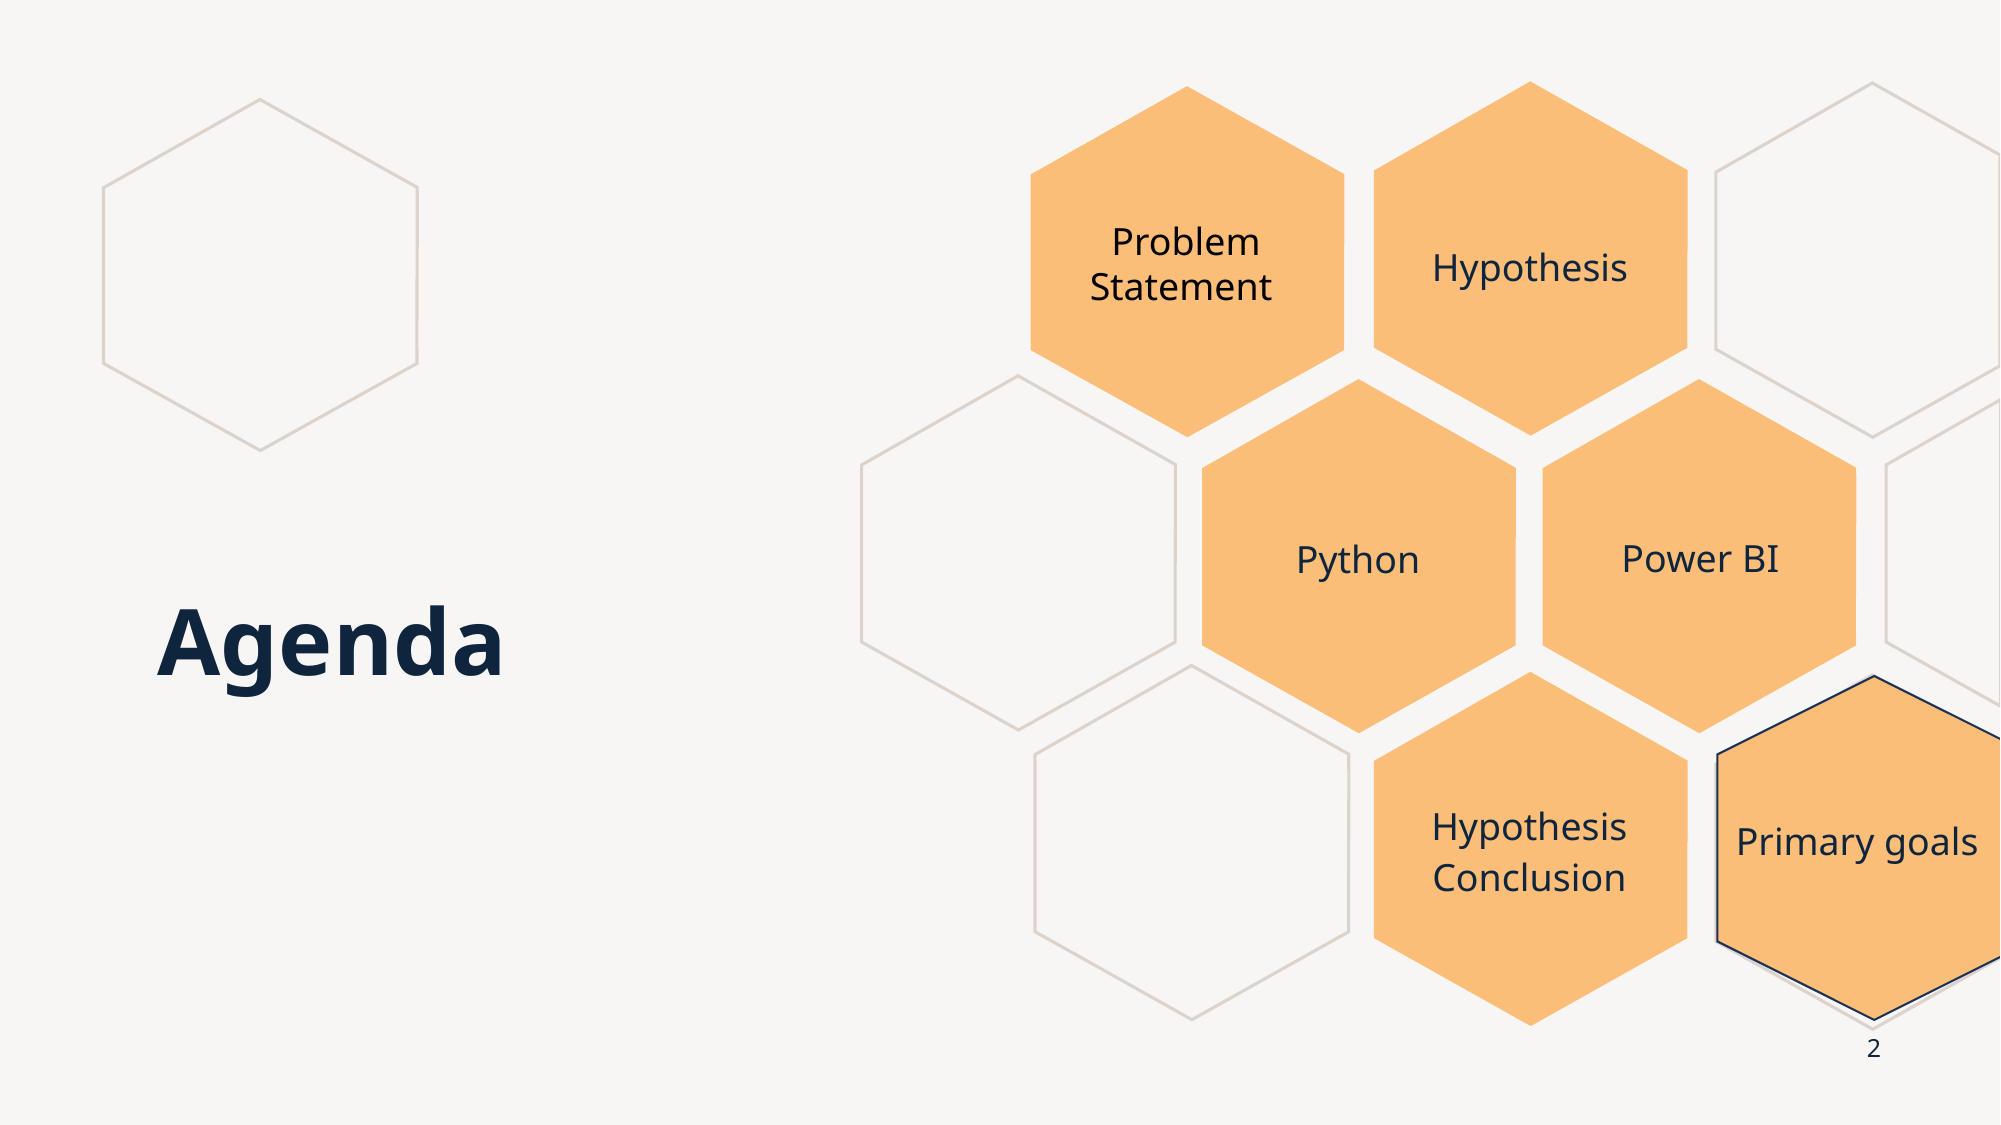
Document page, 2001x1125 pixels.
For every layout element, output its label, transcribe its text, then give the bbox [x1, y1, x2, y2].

text_box [1725, 674, 2000, 749]
list Hypothesis [1373, 176, 1687, 350]
list Power BI [1543, 463, 1858, 646]
text_box [1716, 926, 2000, 1022]
list Problem Statement [1029, 176, 1343, 350]
text_box Primary goals [1700, 749, 2000, 926]
title Agenda [142, 502, 841, 789]
list Hypothesis Conclusion [1372, 759, 1687, 937]
list Python [1201, 466, 1516, 646]
slide_number 2 [1836, 1020, 1912, 1080]
